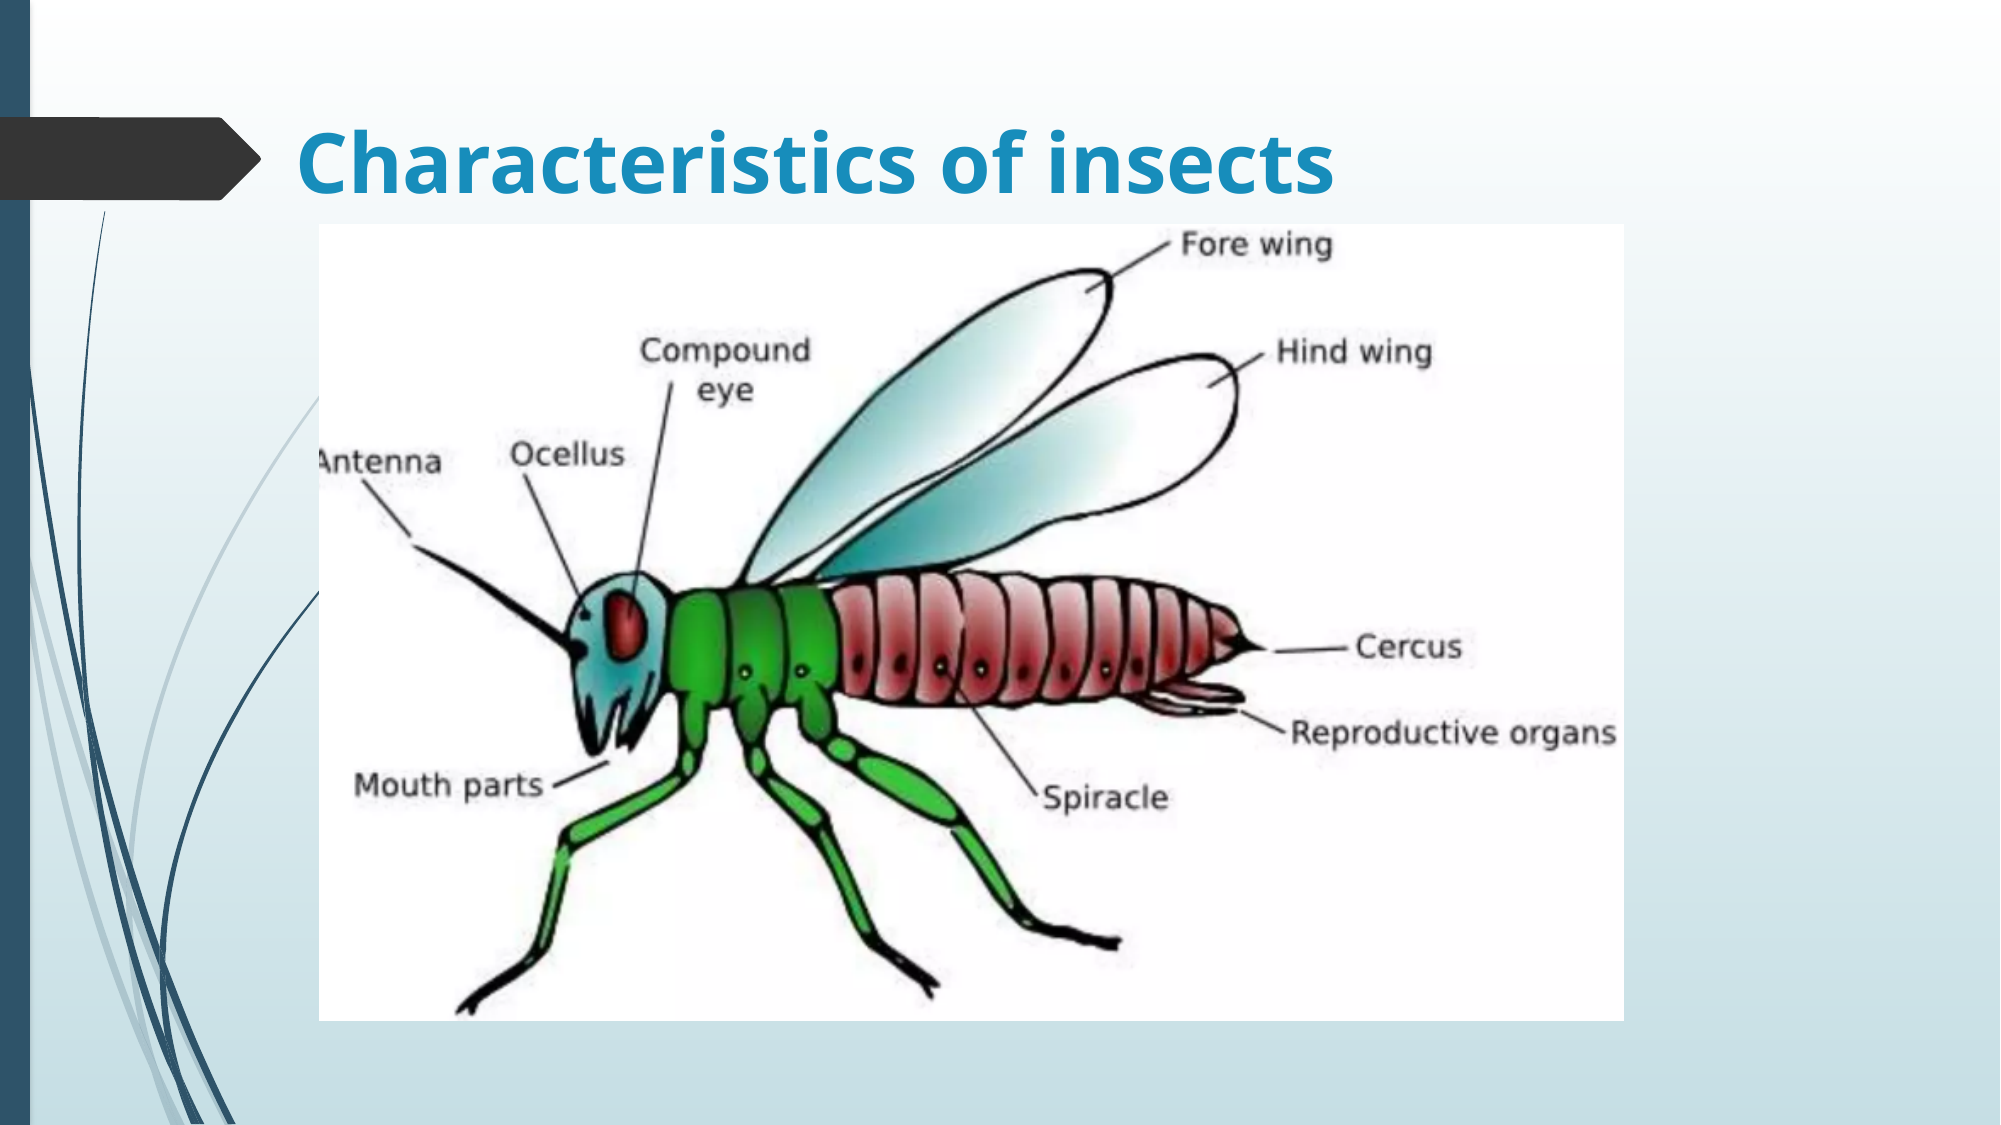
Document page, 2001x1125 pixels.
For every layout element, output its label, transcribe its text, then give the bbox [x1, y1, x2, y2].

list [319, 224, 1625, 1021]
title Characteristics of insects [280, 102, 1888, 233]
